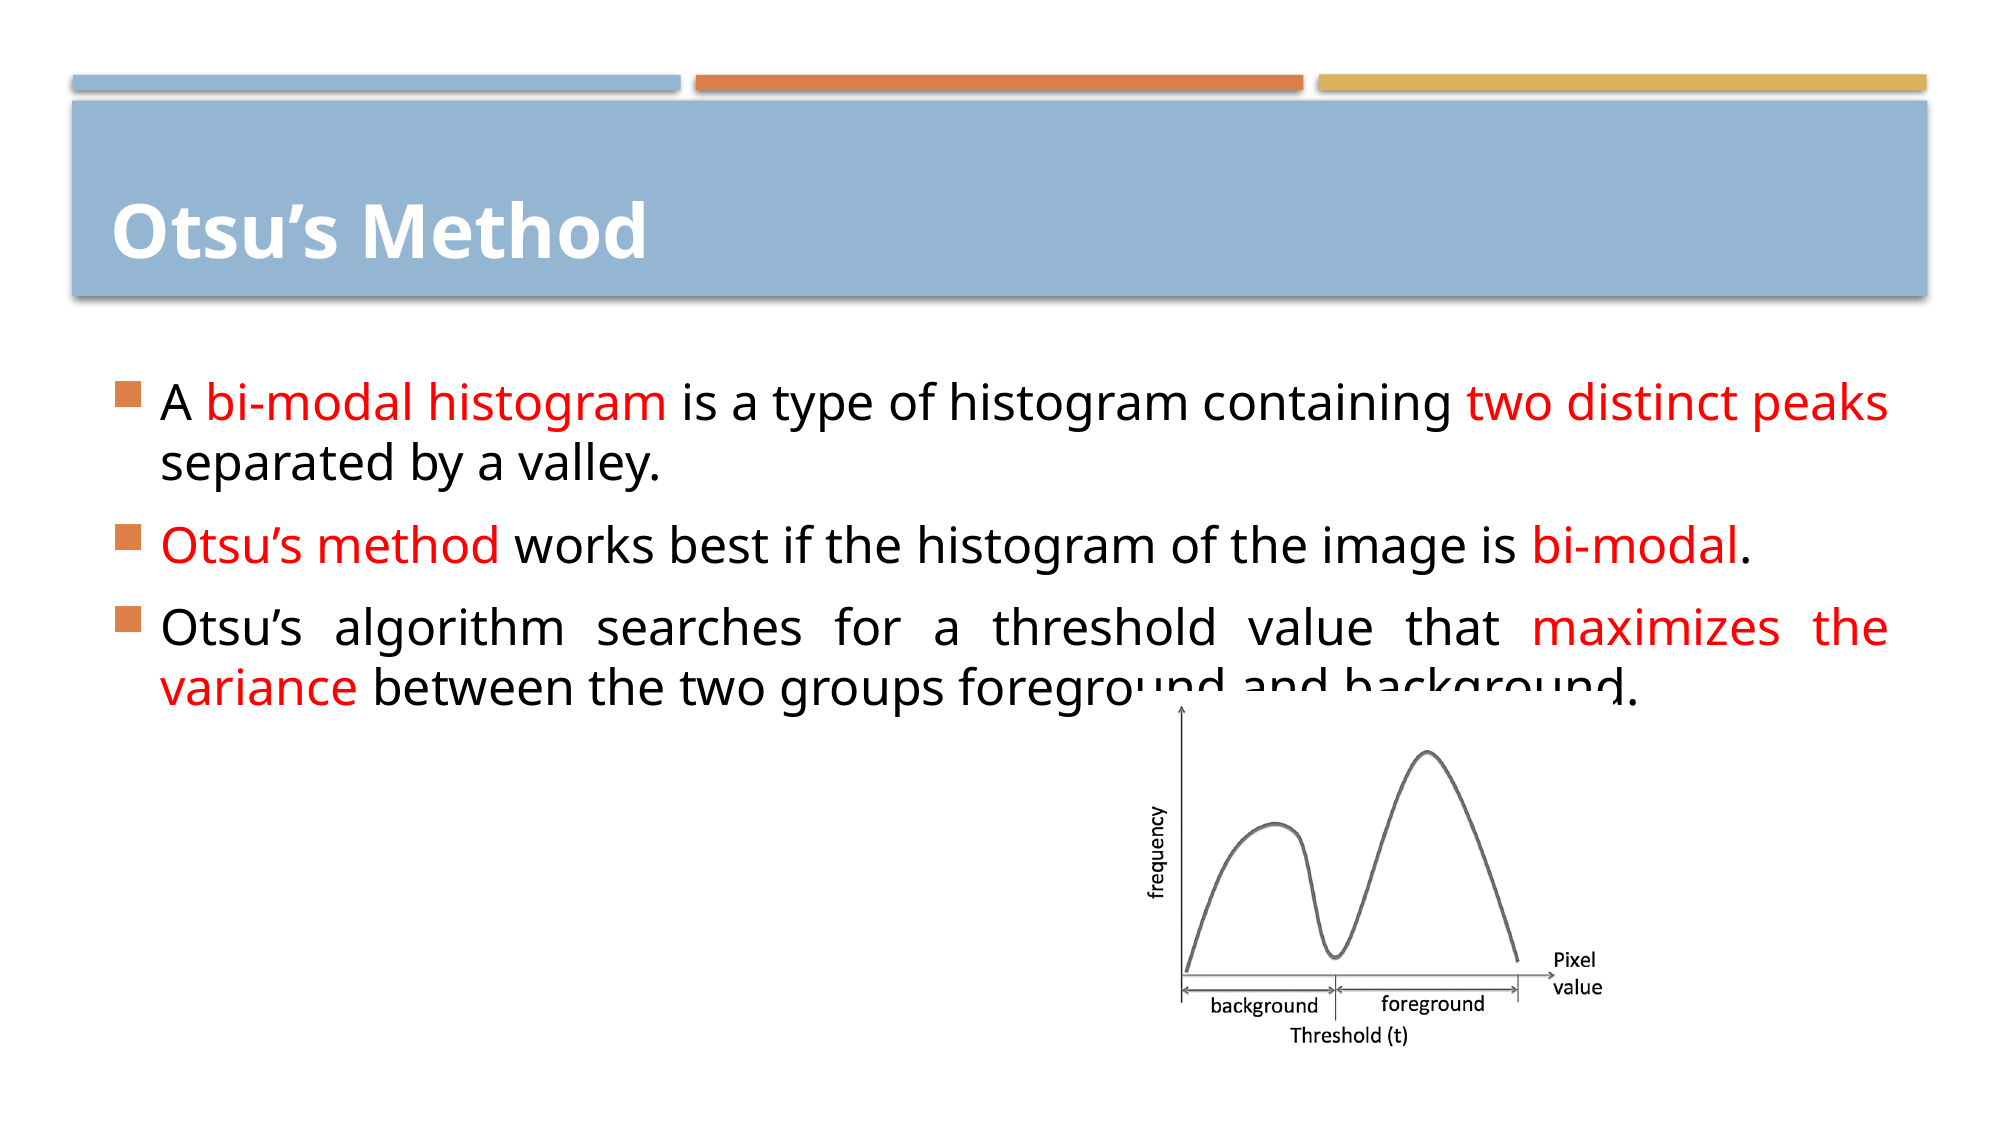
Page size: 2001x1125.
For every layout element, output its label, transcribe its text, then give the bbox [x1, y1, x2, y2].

title Otsu’s Method [95, 115, 1905, 282]
list A bi-modal histogram is a type of histogram containing two distinct peaks separated by a valley. Otsu’s method works best if the histogram of the image is bi-modal. Otsu’s algorithm searches for a threshold value that maximizes the variance between the two groups foreground and background. [95, 357, 1905, 977]
picture [1135, 690, 1613, 1054]
